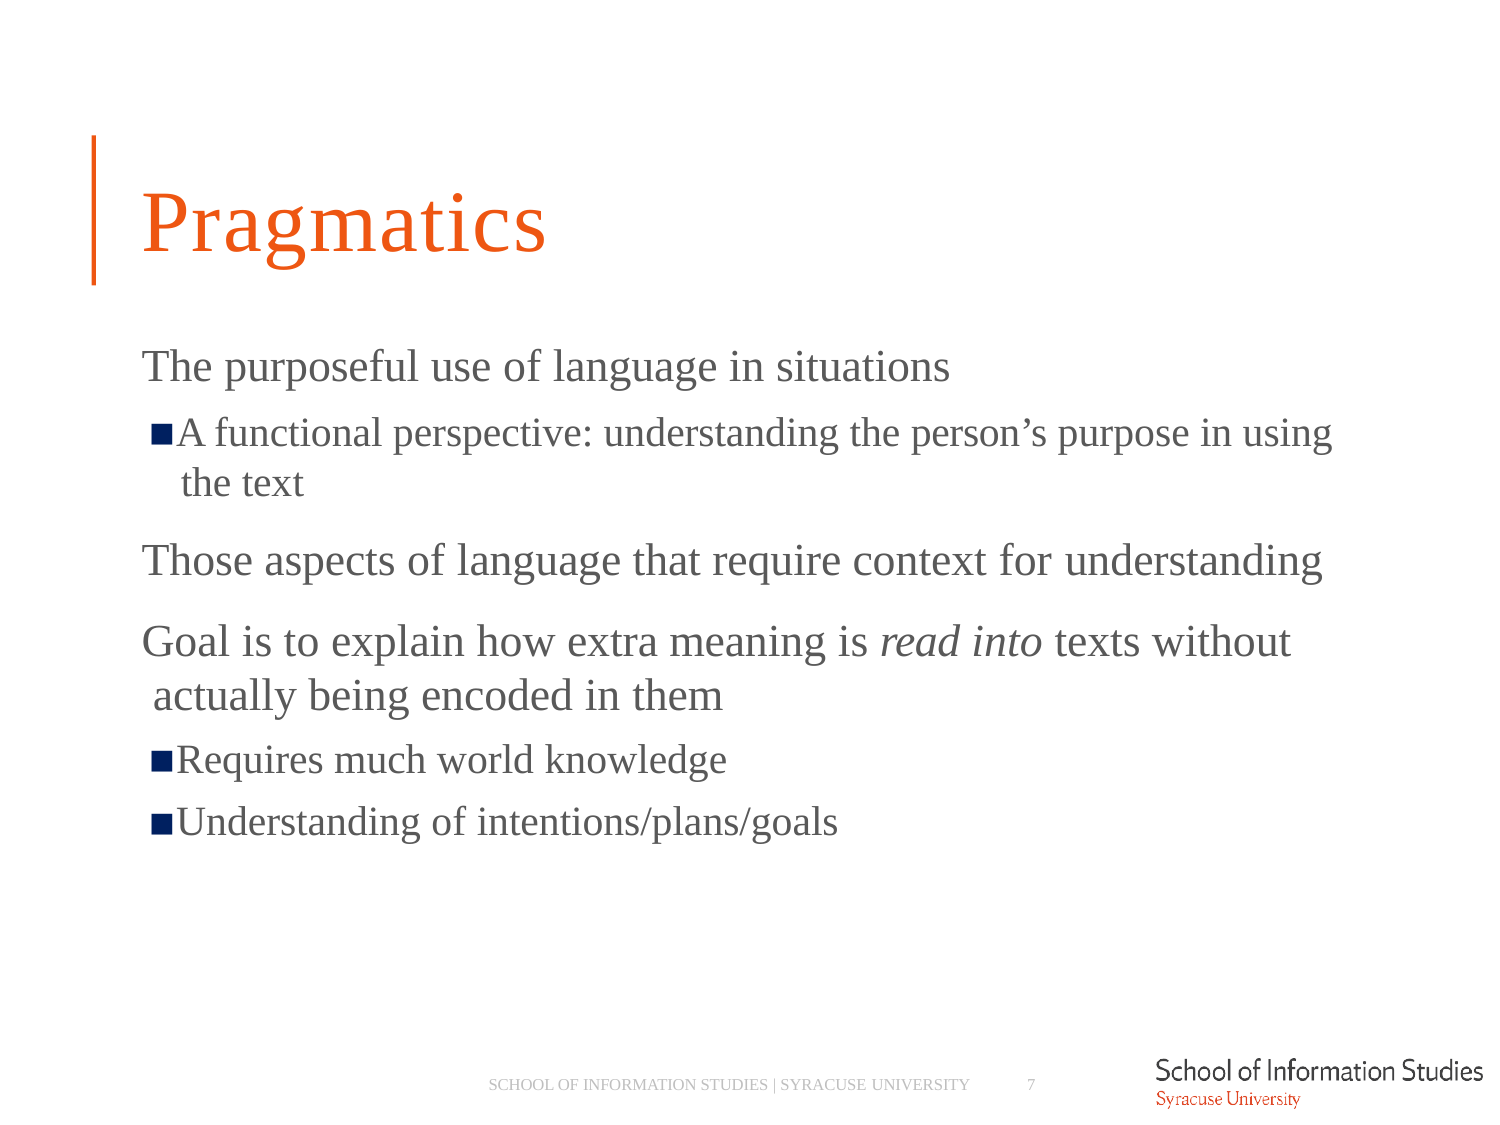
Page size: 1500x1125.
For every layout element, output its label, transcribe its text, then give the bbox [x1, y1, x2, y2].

footer SCHOOL OF INFORMATION STUDIES | SYRACUSE UNIVERSITY [486, 1073, 979, 1125]
title Pragmatics [138, 162, 551, 353]
picture [1156, 1058, 1483, 1109]
slide_number 7 [1020, 1073, 1042, 1125]
text_box The purposeful use of language in situations A functional perspective: understanding the person’s purpose in using the text Those aspects of language that require context for understanding Goal is to explain how extra meaning is read into texts without actually being encoded in them Requires much world knowledge Understanding of intentions/plans/goals [139, 318, 1343, 844]
